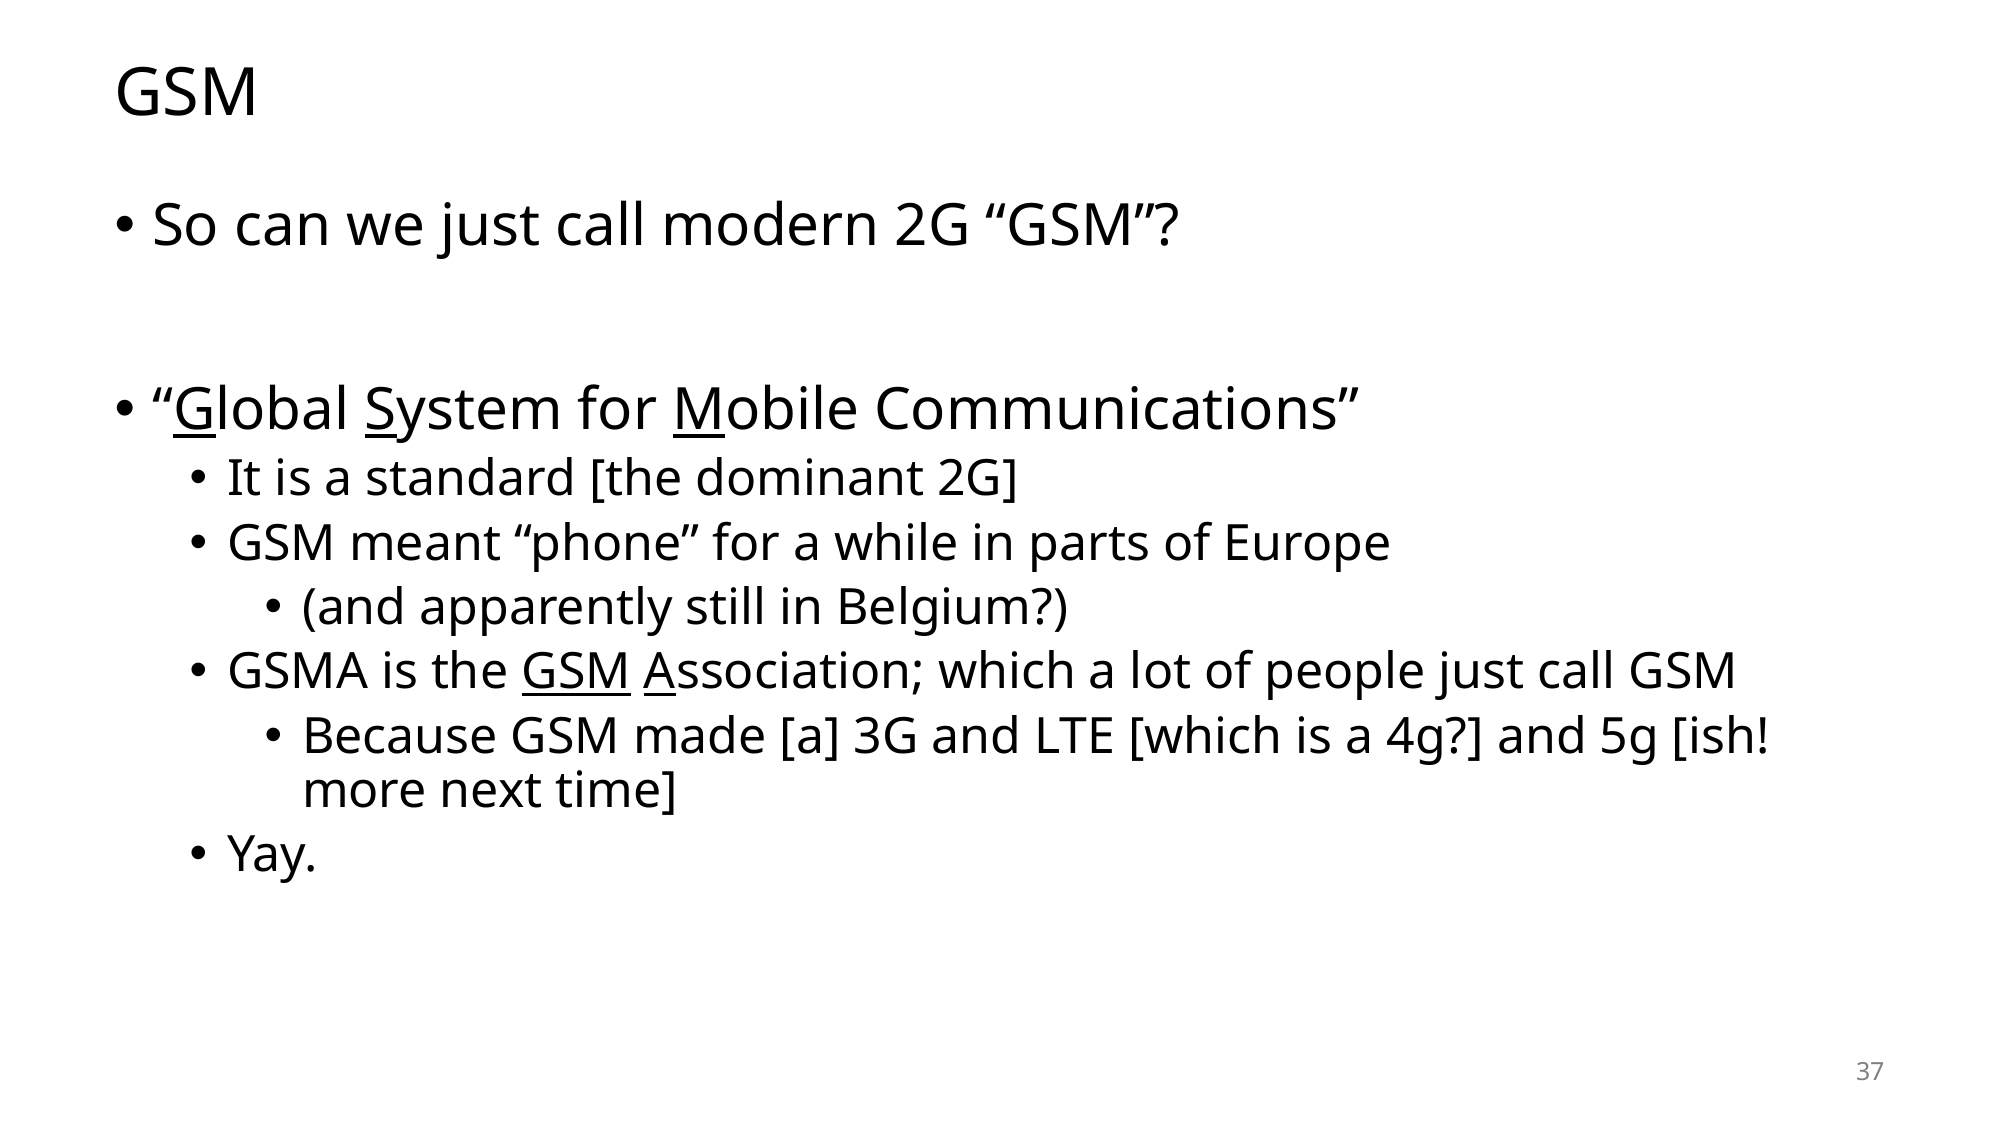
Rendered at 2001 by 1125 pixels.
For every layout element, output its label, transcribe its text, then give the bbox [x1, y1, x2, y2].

list So can we just call modern 2G “GSM”? “Global System for Mobile Communications” It is a standard [the dominant 2G] GSM meant “phone” for a while in parts of Europe (and apparently still in Belgium?) GSMA is the GSM Association; which a lot of people just call GSM Because GSM made [a] 3G and LTE [which is a 4g?] and 5g [ish! more next time] Yay. [99, 187, 1900, 1013]
title GSM [99, 37, 1900, 150]
slide_number 37 [1749, 1042, 1900, 1103]
